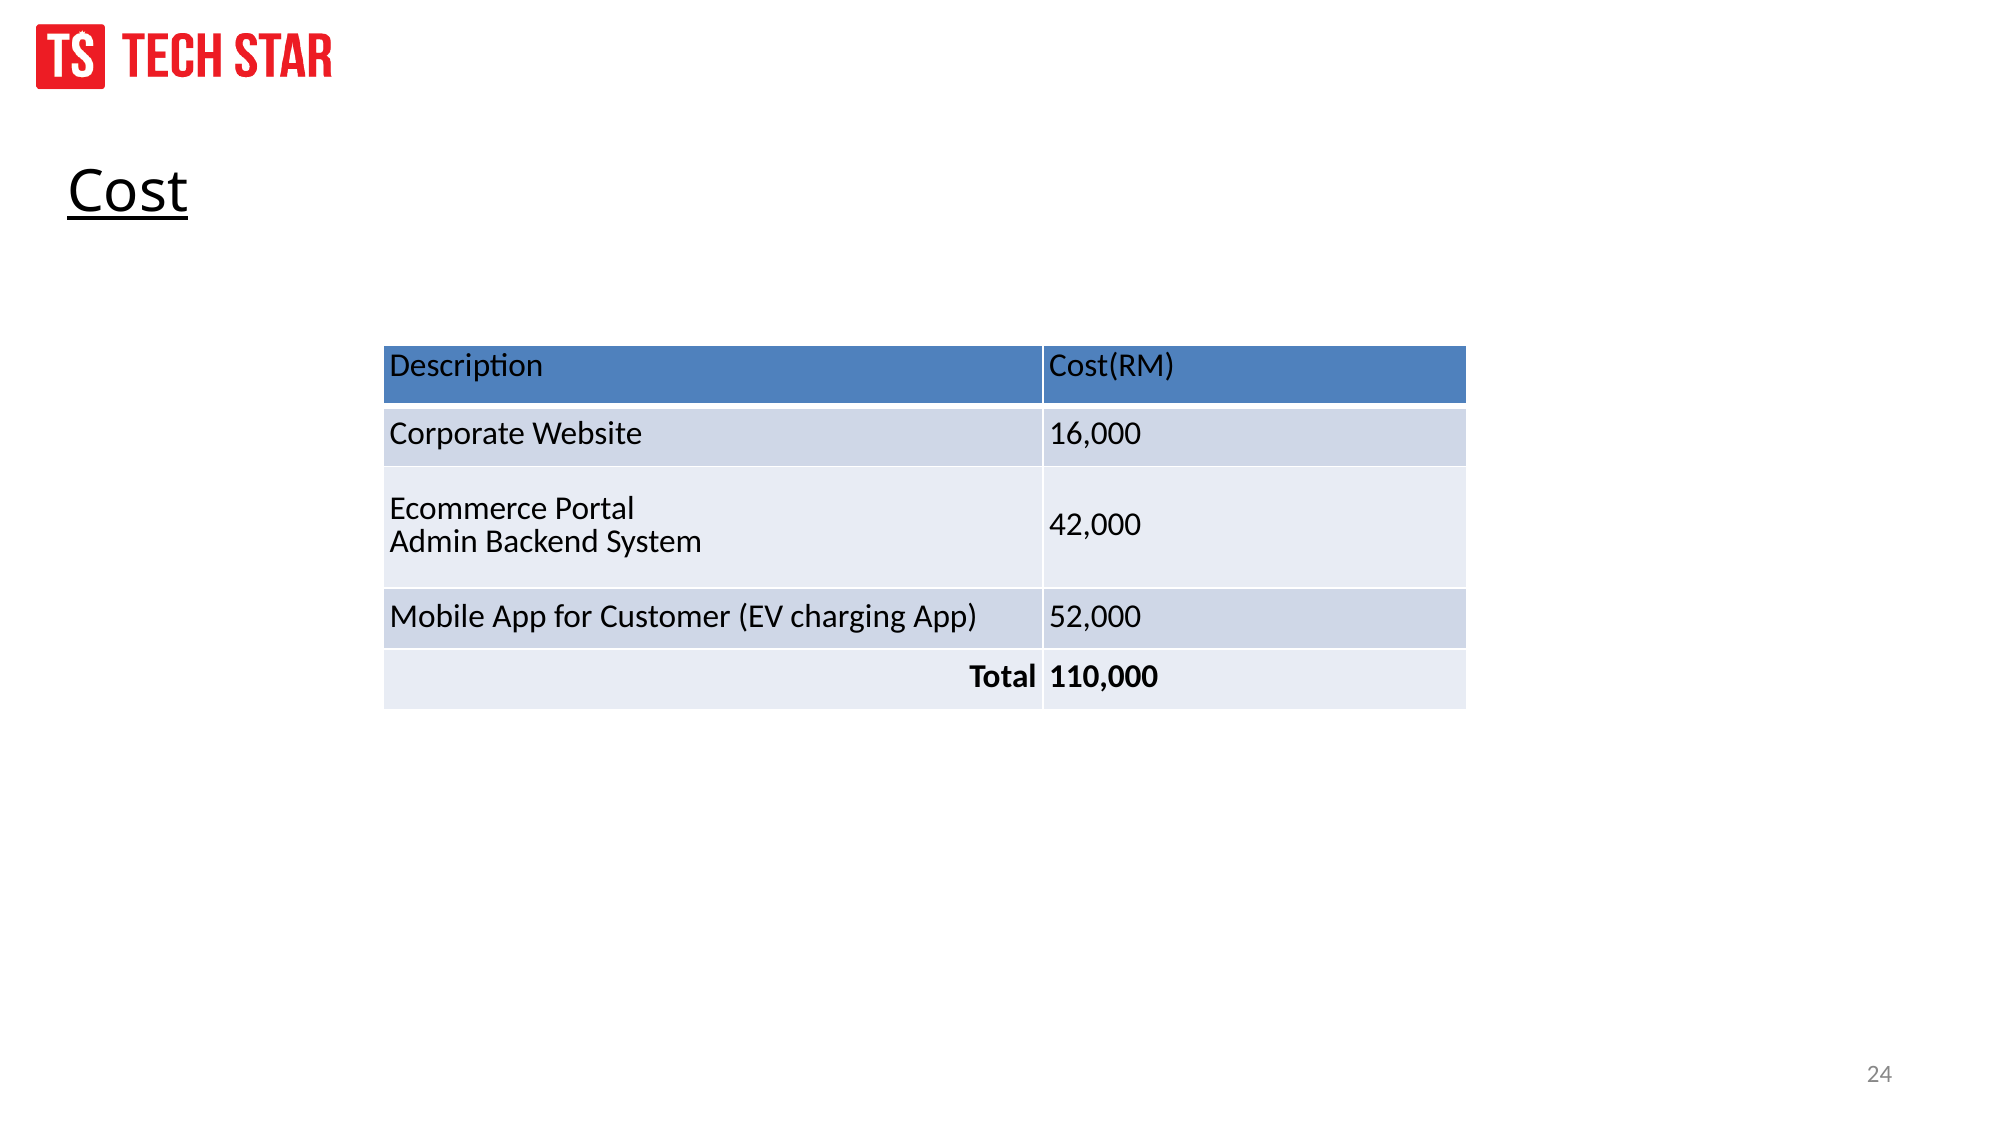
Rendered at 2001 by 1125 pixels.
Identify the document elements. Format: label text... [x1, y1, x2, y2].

table_header Cost(RM) [1044, 346, 1466, 403]
picture [0, 1, 373, 122]
table_header Description [384, 346, 1042, 403]
text_box Cost [59, 145, 1633, 231]
table_cell 16,000 [1044, 409, 1466, 466]
table_cell Total [384, 650, 1042, 709]
slide_number 24 [1857, 1051, 1901, 1094]
table_cell 42,000 [1044, 467, 1466, 587]
table_cell Corporate Website [384, 409, 1042, 466]
table_cell 110,000 [1044, 650, 1466, 709]
table_cell Ecommerce Portal Admin Backend System [384, 467, 1042, 587]
table_cell Mobile App for Customer (EV charging App) [384, 589, 1042, 648]
table_cell 52,000 [1044, 589, 1466, 648]
